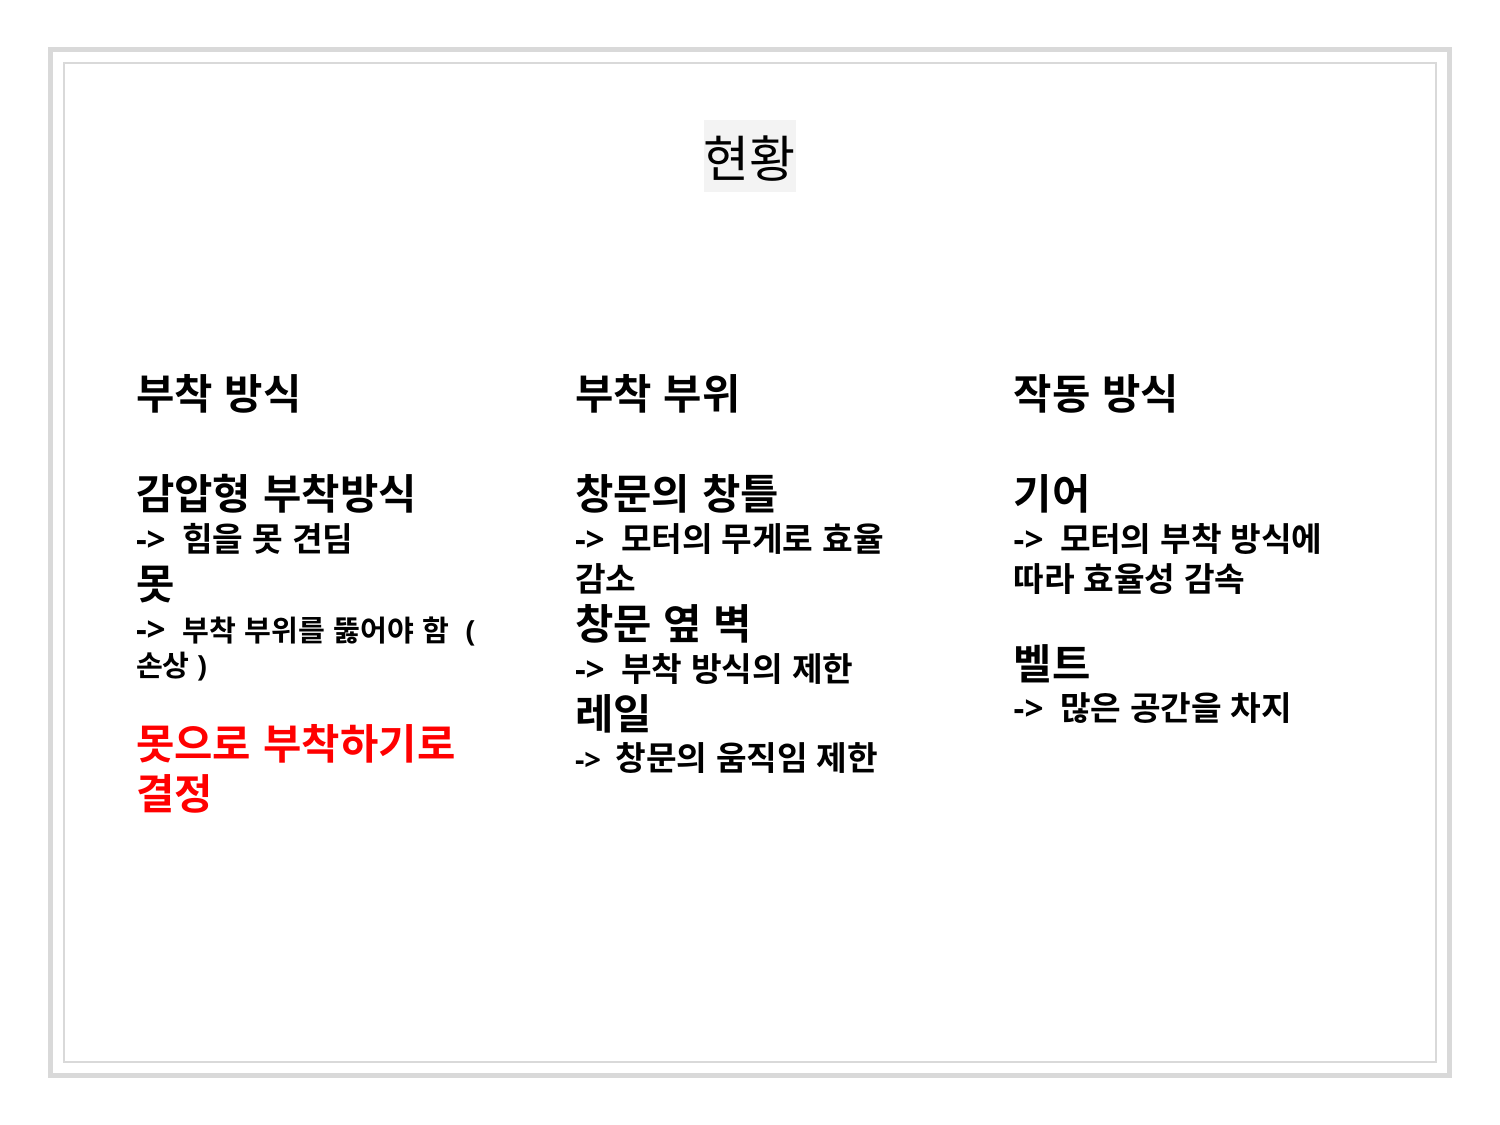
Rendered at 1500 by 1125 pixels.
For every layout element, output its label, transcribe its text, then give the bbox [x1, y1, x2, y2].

text_box 작동 방식 기어 -> 모터의 부착 방식에 따라 효율성 감속 벨트 -> 많은 공간을 차지 [998, 352, 1404, 773]
text_box 부착 방식 감압형 부착방식 -> 힘을 못 견딤 못 -> 부착 부위를 뚫어야 함 (손상) 못으로 부착하기로 결정 [121, 352, 527, 773]
text_box 부착 부위 창문의 창틀 -> 모터의 무게로 효율 감소 창문 옆 벽 -> 부착 방식의 제한 레일 -> 창문의 움직임 제한 [559, 352, 966, 773]
title 현황 [75, 73, 1425, 241]
